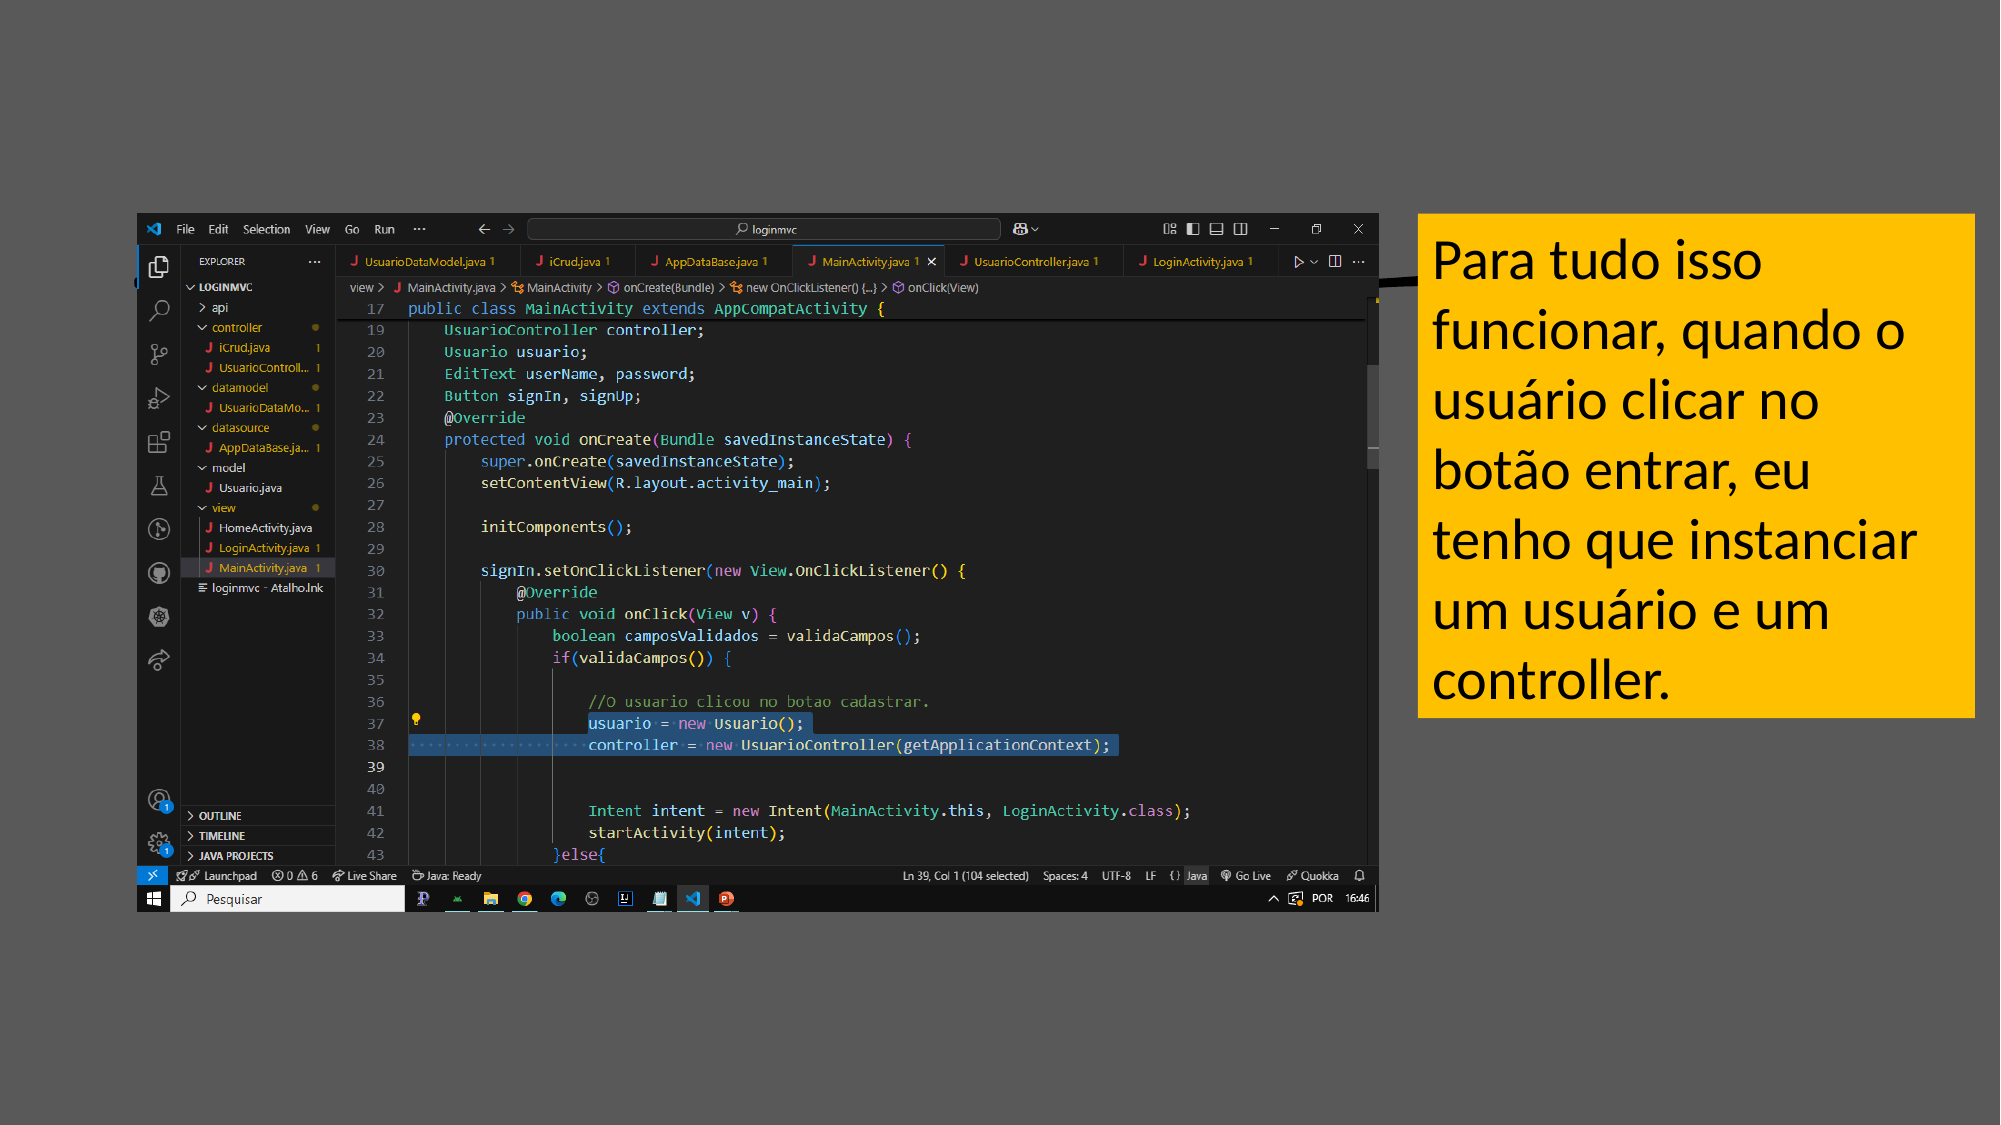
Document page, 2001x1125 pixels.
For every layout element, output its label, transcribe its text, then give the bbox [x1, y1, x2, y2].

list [137, 213, 1379, 912]
text_box Para tudo isso funcionar, quando o usuário clicar no botão entrar, eu tenho que instanciar um usuário e um controller. [1417, 213, 1975, 719]
